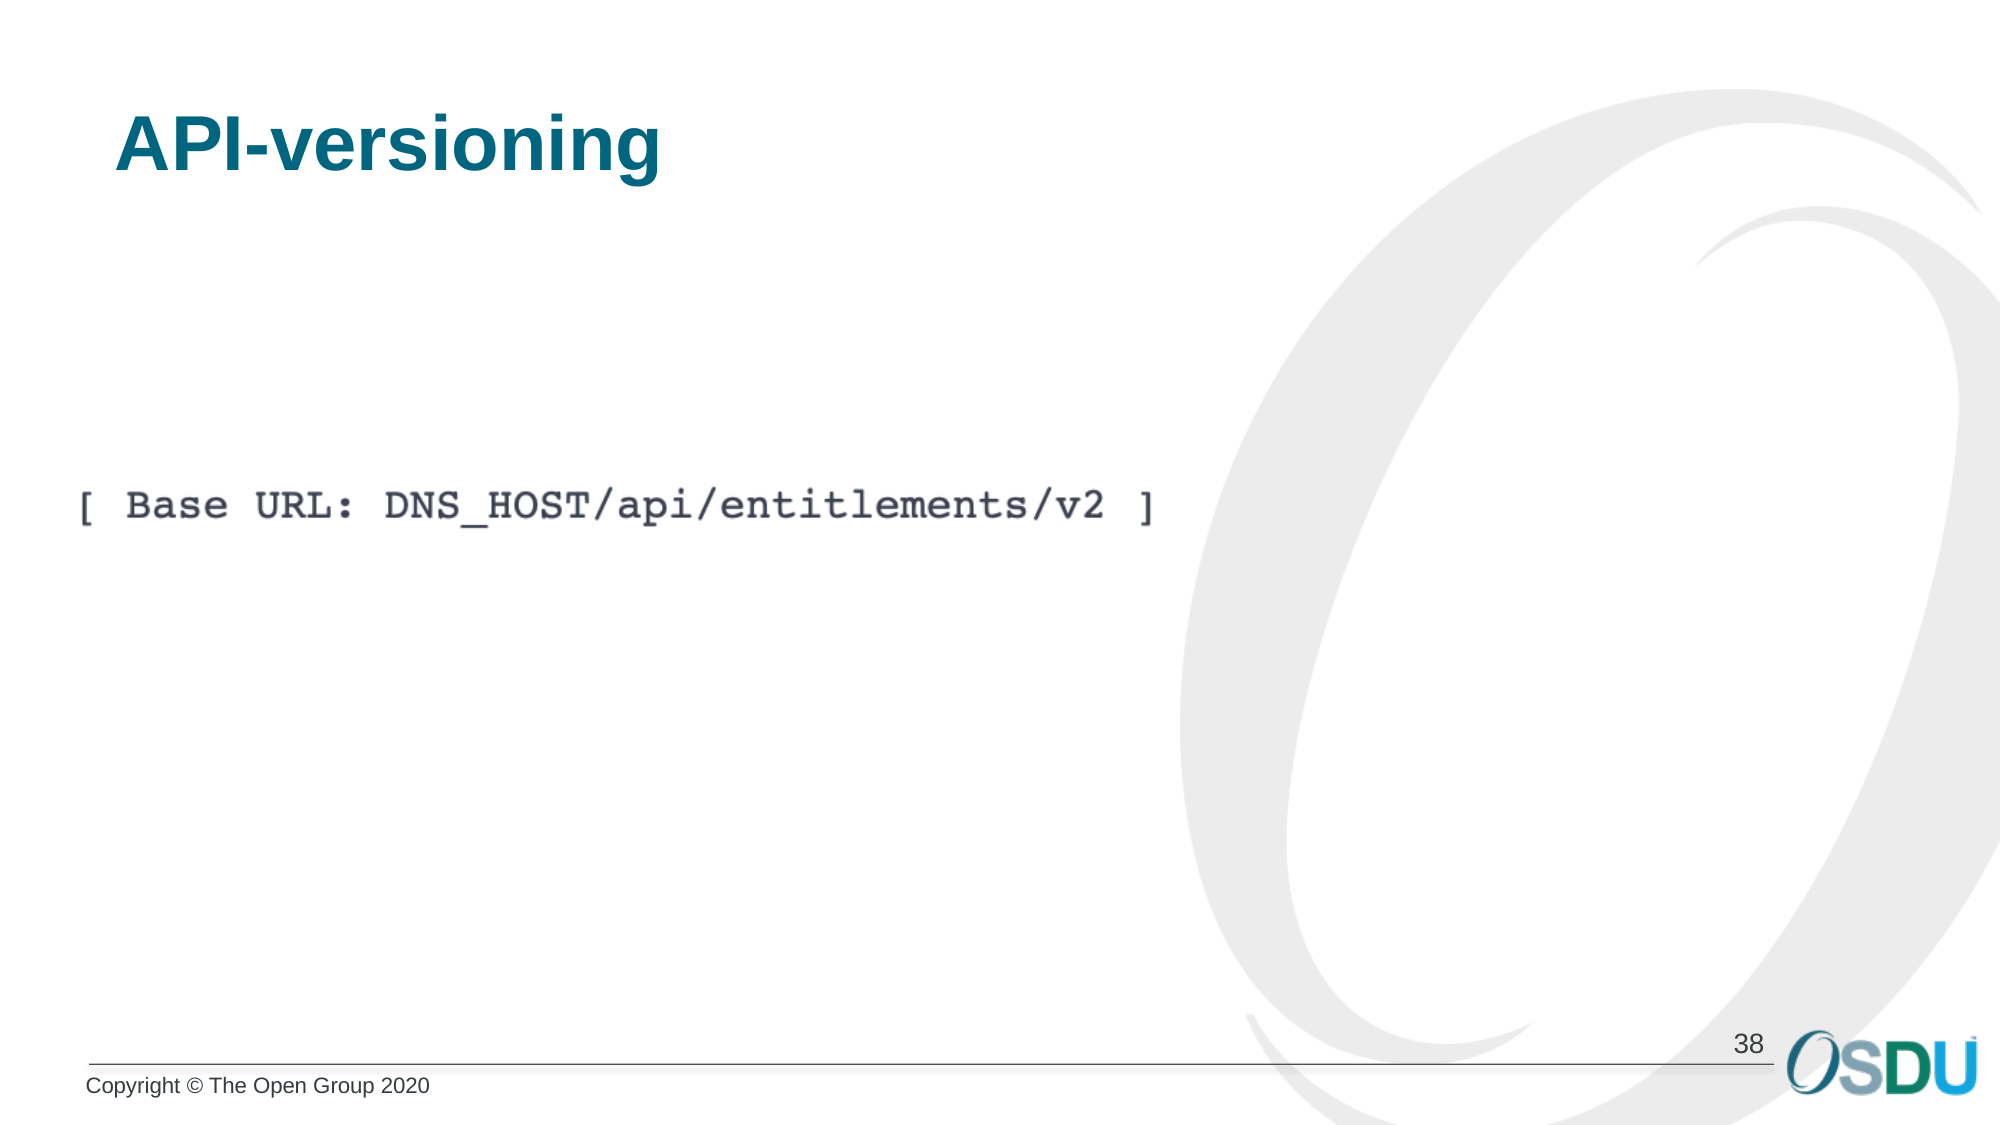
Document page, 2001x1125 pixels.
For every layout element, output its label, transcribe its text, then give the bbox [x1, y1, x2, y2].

picture [56, 484, 1199, 563]
title API-versioning [99, 45, 1900, 233]
picture [1782, 1078, 1983, 1105]
slide_number 38 [1515, 1017, 1983, 1078]
